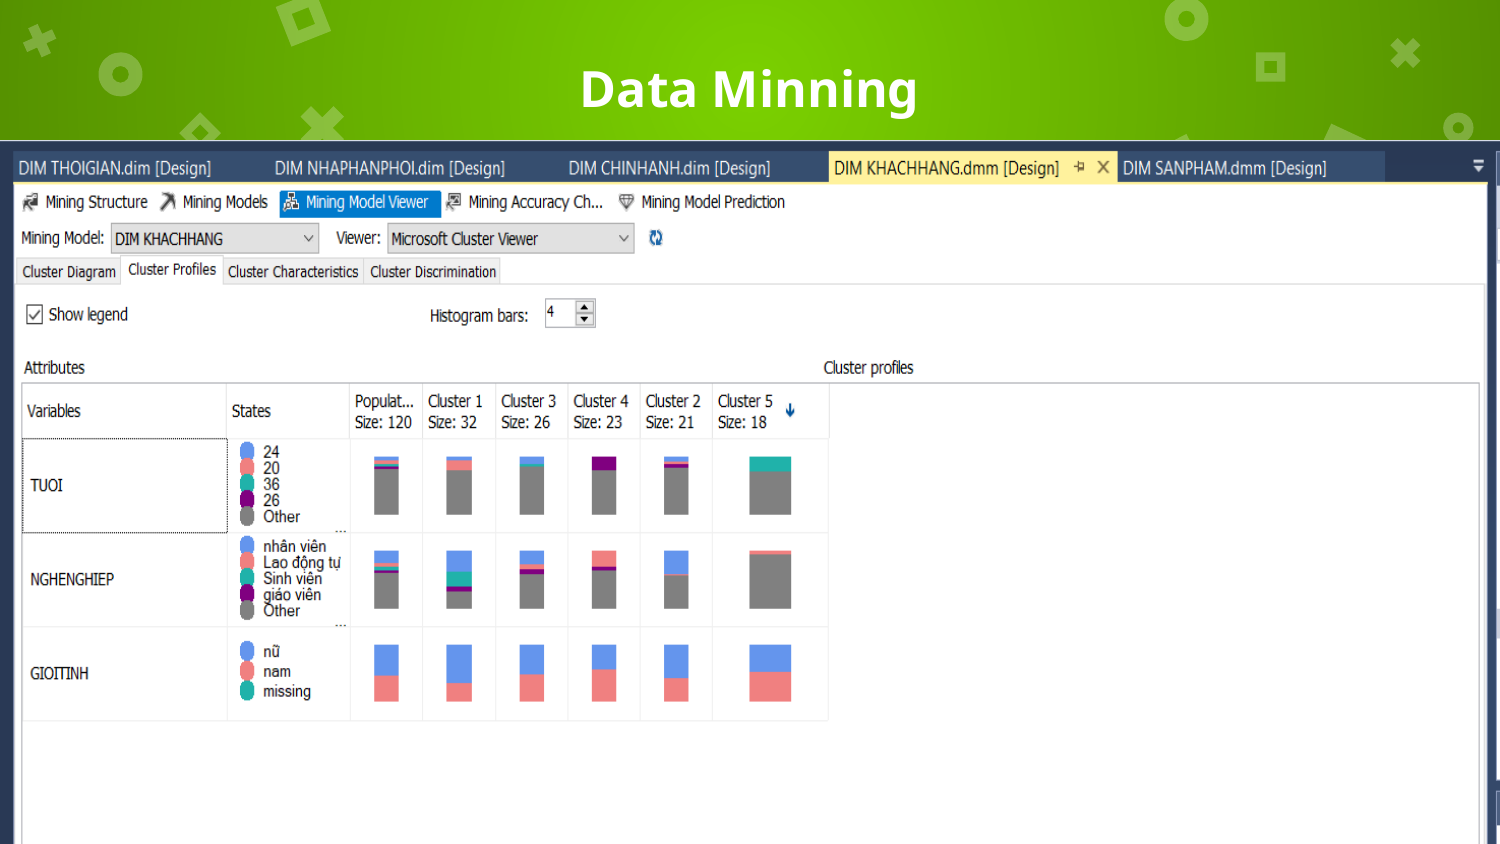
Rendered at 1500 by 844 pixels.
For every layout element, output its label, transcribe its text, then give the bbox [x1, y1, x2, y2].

picture [0, 140, 1500, 844]
title Data Minning [75, 0, 1425, 138]
